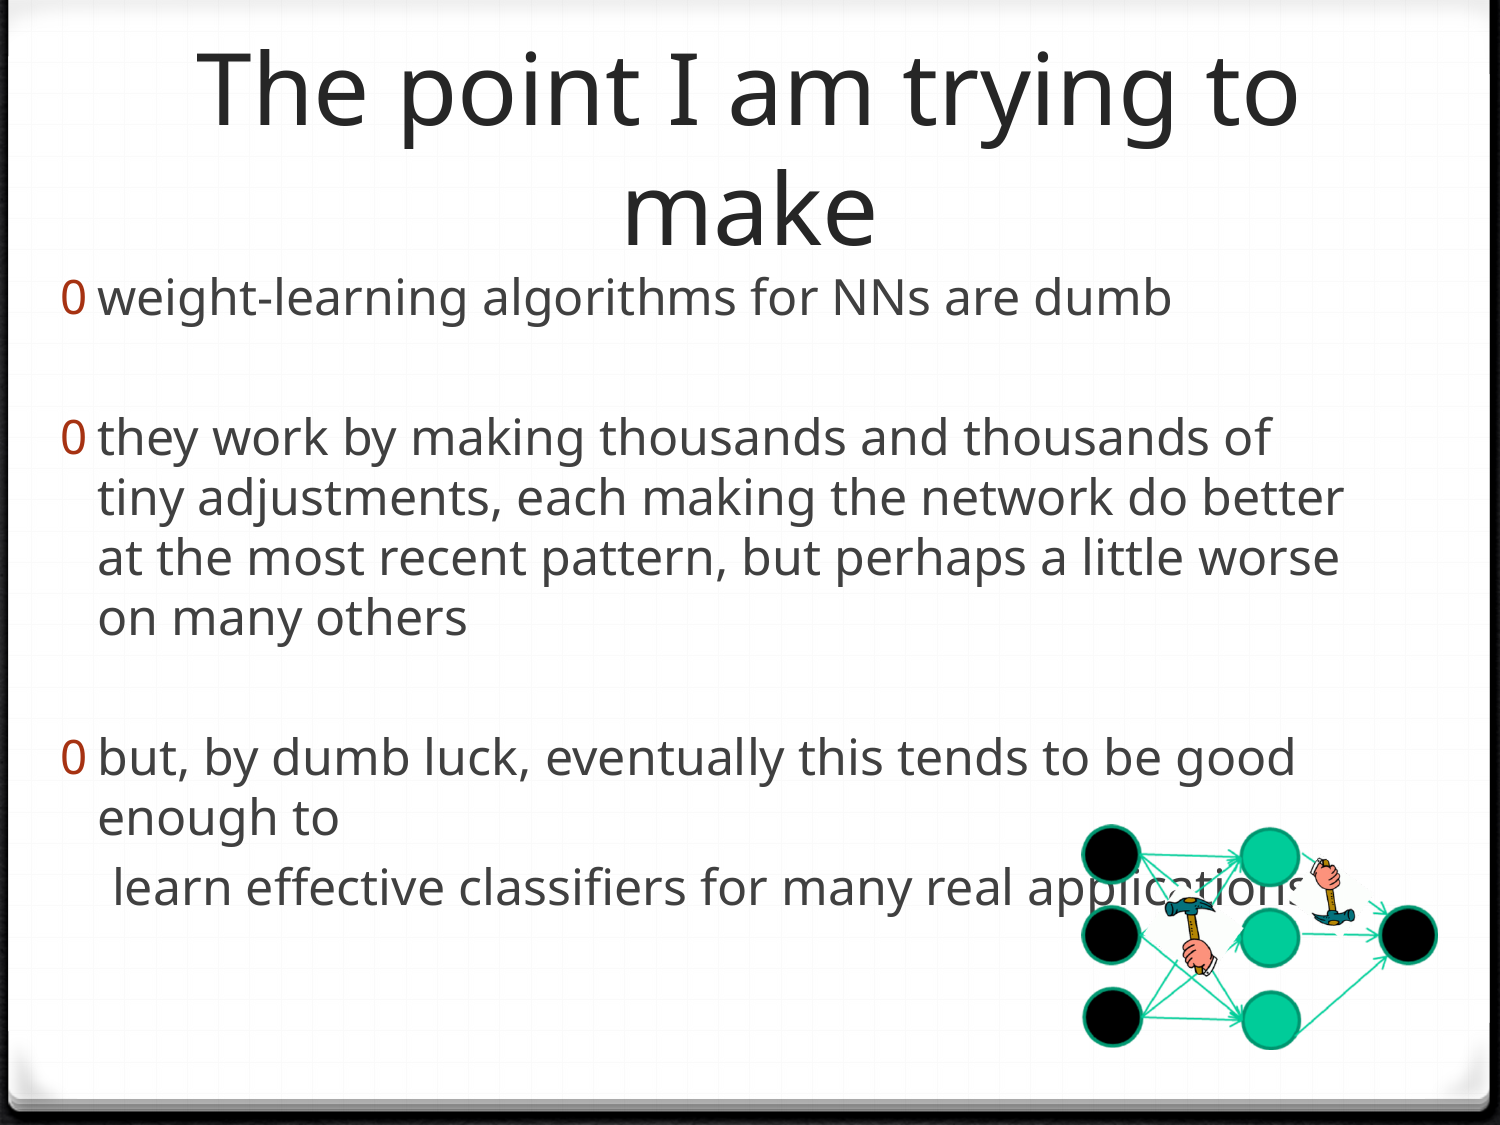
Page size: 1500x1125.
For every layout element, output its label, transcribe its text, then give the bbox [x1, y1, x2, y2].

picture [0, 0, 1500, 1125]
list weight-learning algorithms for NNs are dumb they work by making thousands and thousands of tiny adjustments, each making the network do better at the most recent pattern, but perhaps a little worse on many others but, by dumb luck, eventually this tends to be good enough to learn effective classifiers for many real applications [45, 258, 1388, 1000]
title The point I am trying to make [112, 51, 1388, 239]
